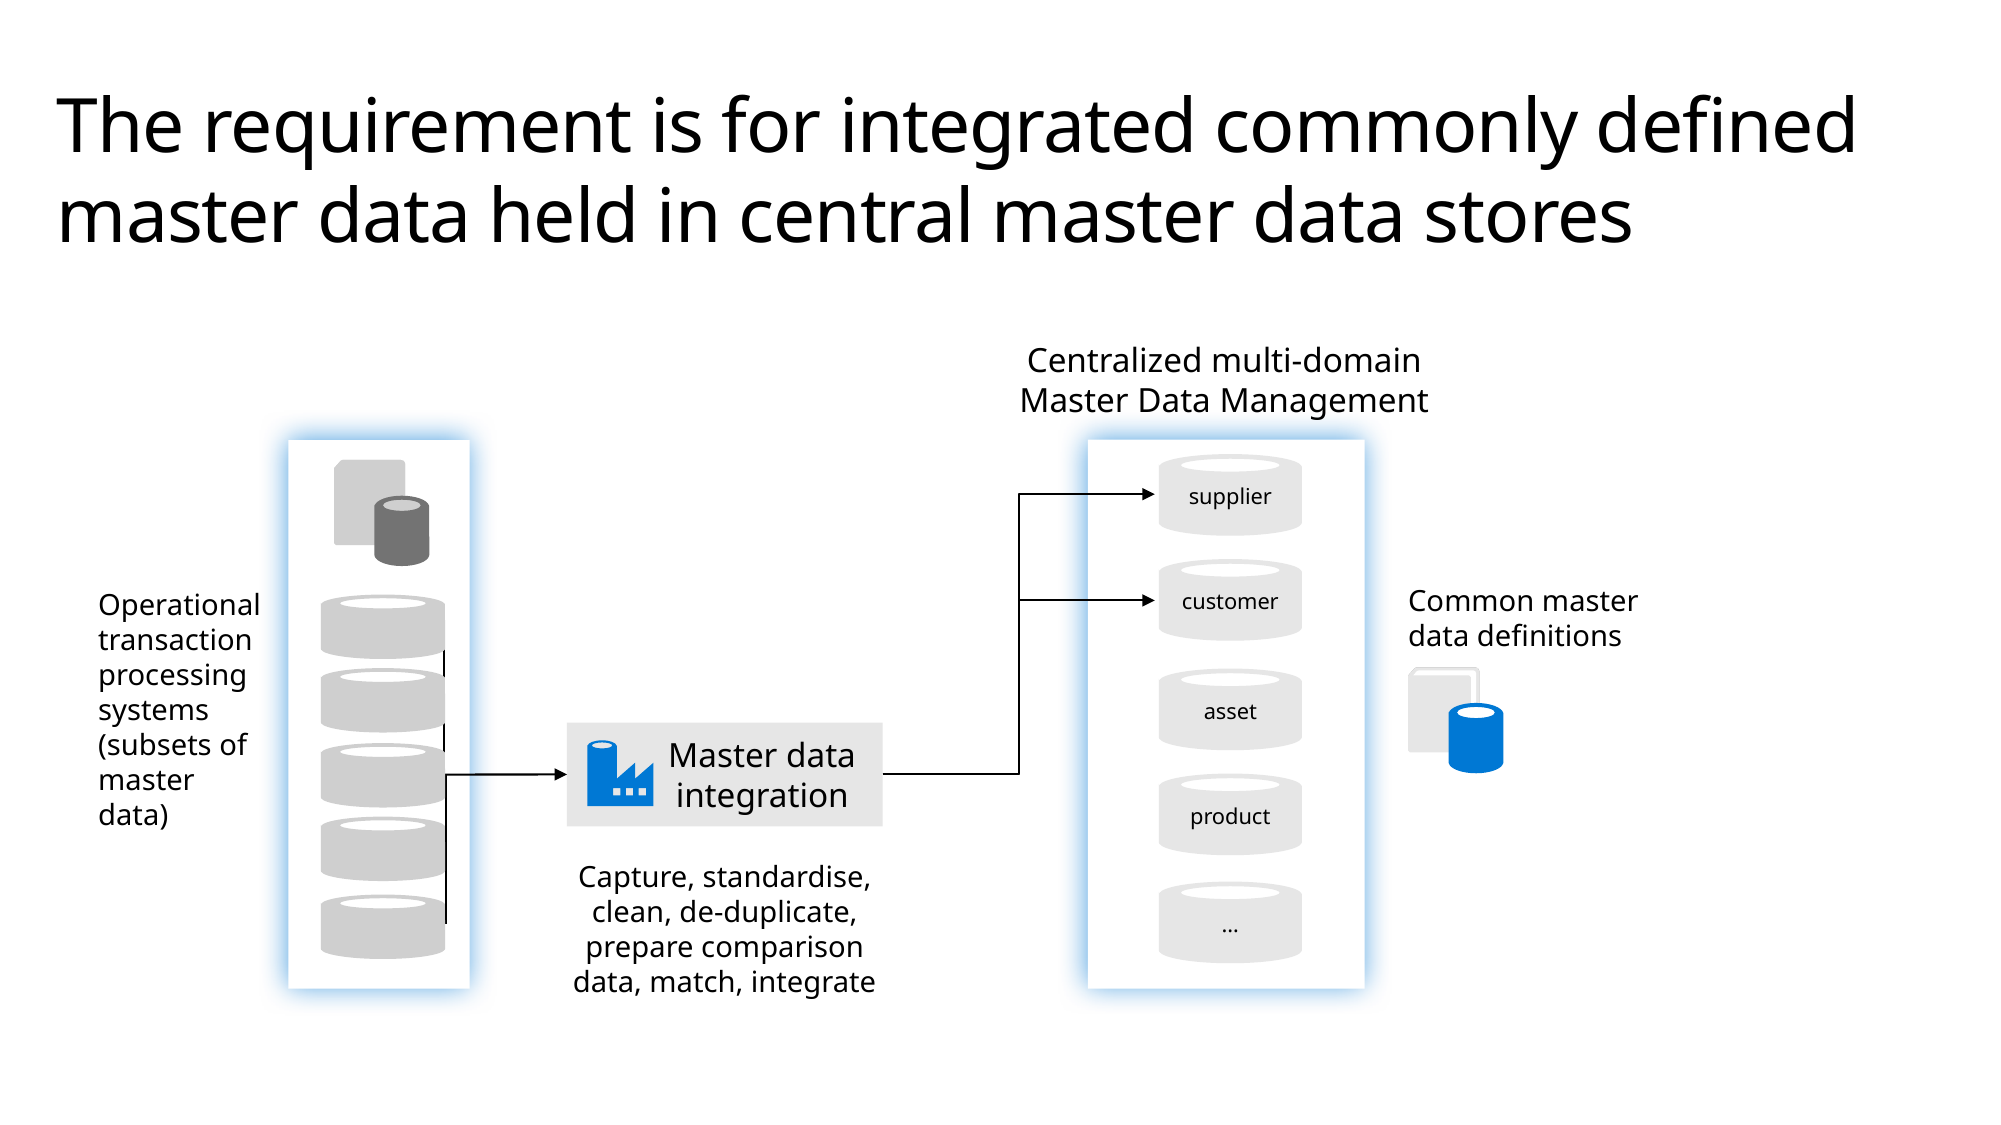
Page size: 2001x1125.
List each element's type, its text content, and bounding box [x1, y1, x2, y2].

text_box Master data integration [566, 722, 883, 827]
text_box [443, 850, 447, 925]
text_box customer [1158, 558, 1303, 642]
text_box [443, 624, 447, 699]
text_box product [1158, 772, 1303, 857]
text_box … [1158, 880, 1303, 965]
title The requirement is for integrated commonly defined master data held in central master data stores [56, 86, 1867, 249]
text_box Capture, standardise, clean, de-duplicate, prepare comparison data, match, integrate [566, 851, 883, 1006]
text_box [1407, 666, 1504, 774]
text_box [320, 893, 446, 960]
text_box supplier [1158, 453, 1303, 537]
text_box asset [1158, 667, 1303, 752]
text_box [320, 742, 443, 809]
text_box Operational transaction processing systems (subsets of master data) [98, 586, 271, 832]
text_box [586, 739, 655, 807]
text_box Centralized multi-domain Master Data Management [1004, 332, 1445, 427]
text_box [320, 593, 446, 660]
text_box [443, 775, 447, 850]
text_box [882, 493, 1156, 775]
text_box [333, 459, 430, 567]
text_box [443, 699, 447, 774]
text_box [1087, 439, 1365, 989]
text_box [320, 815, 443, 882]
text_box [320, 667, 443, 734]
text_box [288, 440, 470, 989]
text_box Common master data definitions [1408, 581, 1655, 652]
